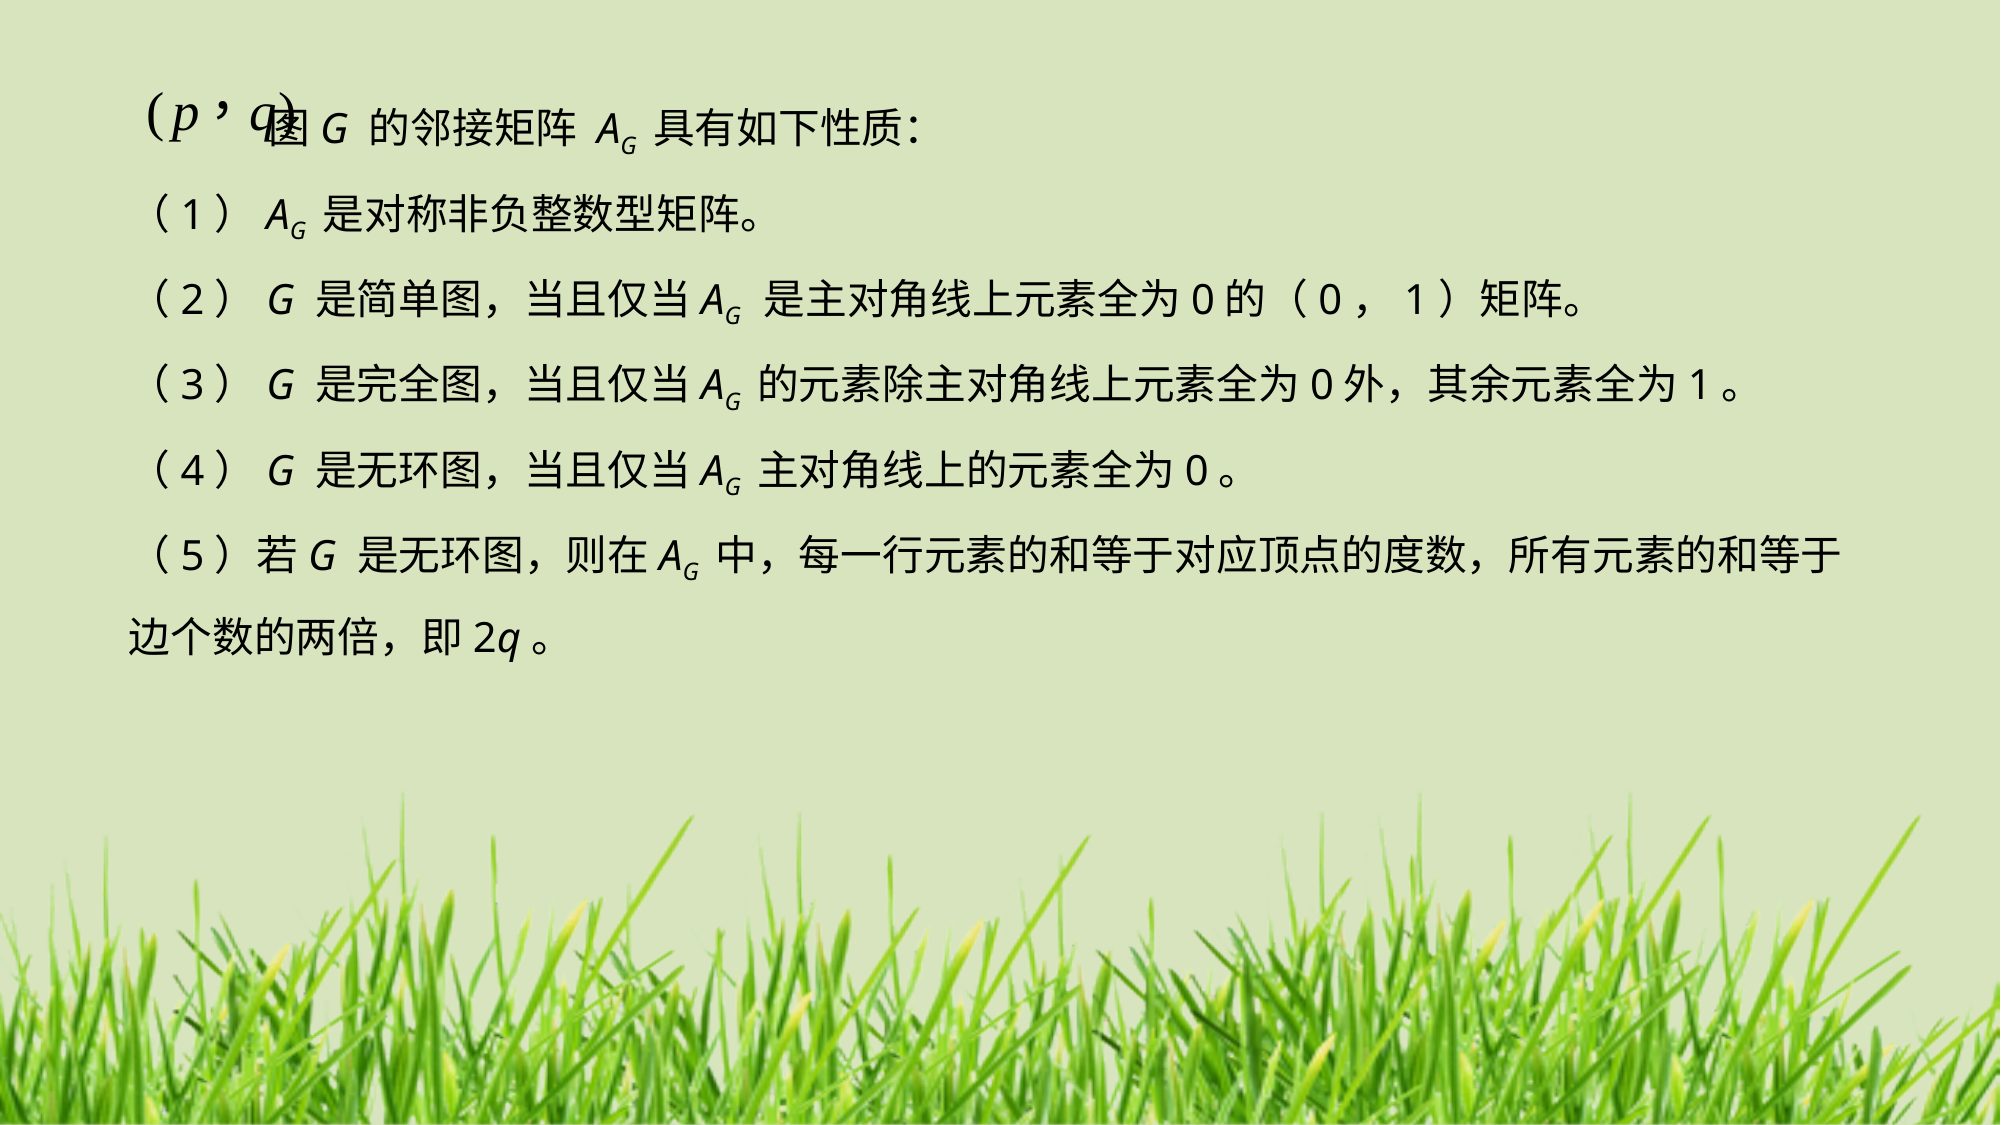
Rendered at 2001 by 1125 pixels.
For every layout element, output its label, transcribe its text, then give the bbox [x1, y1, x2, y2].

list 图G 的邻接矩阵 AG 具有如下性质： （1）AG 是对称非负整数型矩阵。 （2）G 是简单图，当且仅当AG 是主对角线上元素全为0的（0，1）矩阵。 （3）G 是完全图，当且仅当AG 的元素除主对角线上元素全为0外，其余元素全为1。 （4）G 是无环图，当且仅当AG 主对角线上的元素全为0。 （5）若G 是无环图，则在AG 中，每一行元素的和等于对应顶点的度数，所有元素的和等于边个数的两倍，即2q。 [114, 66, 1898, 614]
picture [0, 788, 2000, 1125]
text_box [137, 77, 310, 157]
